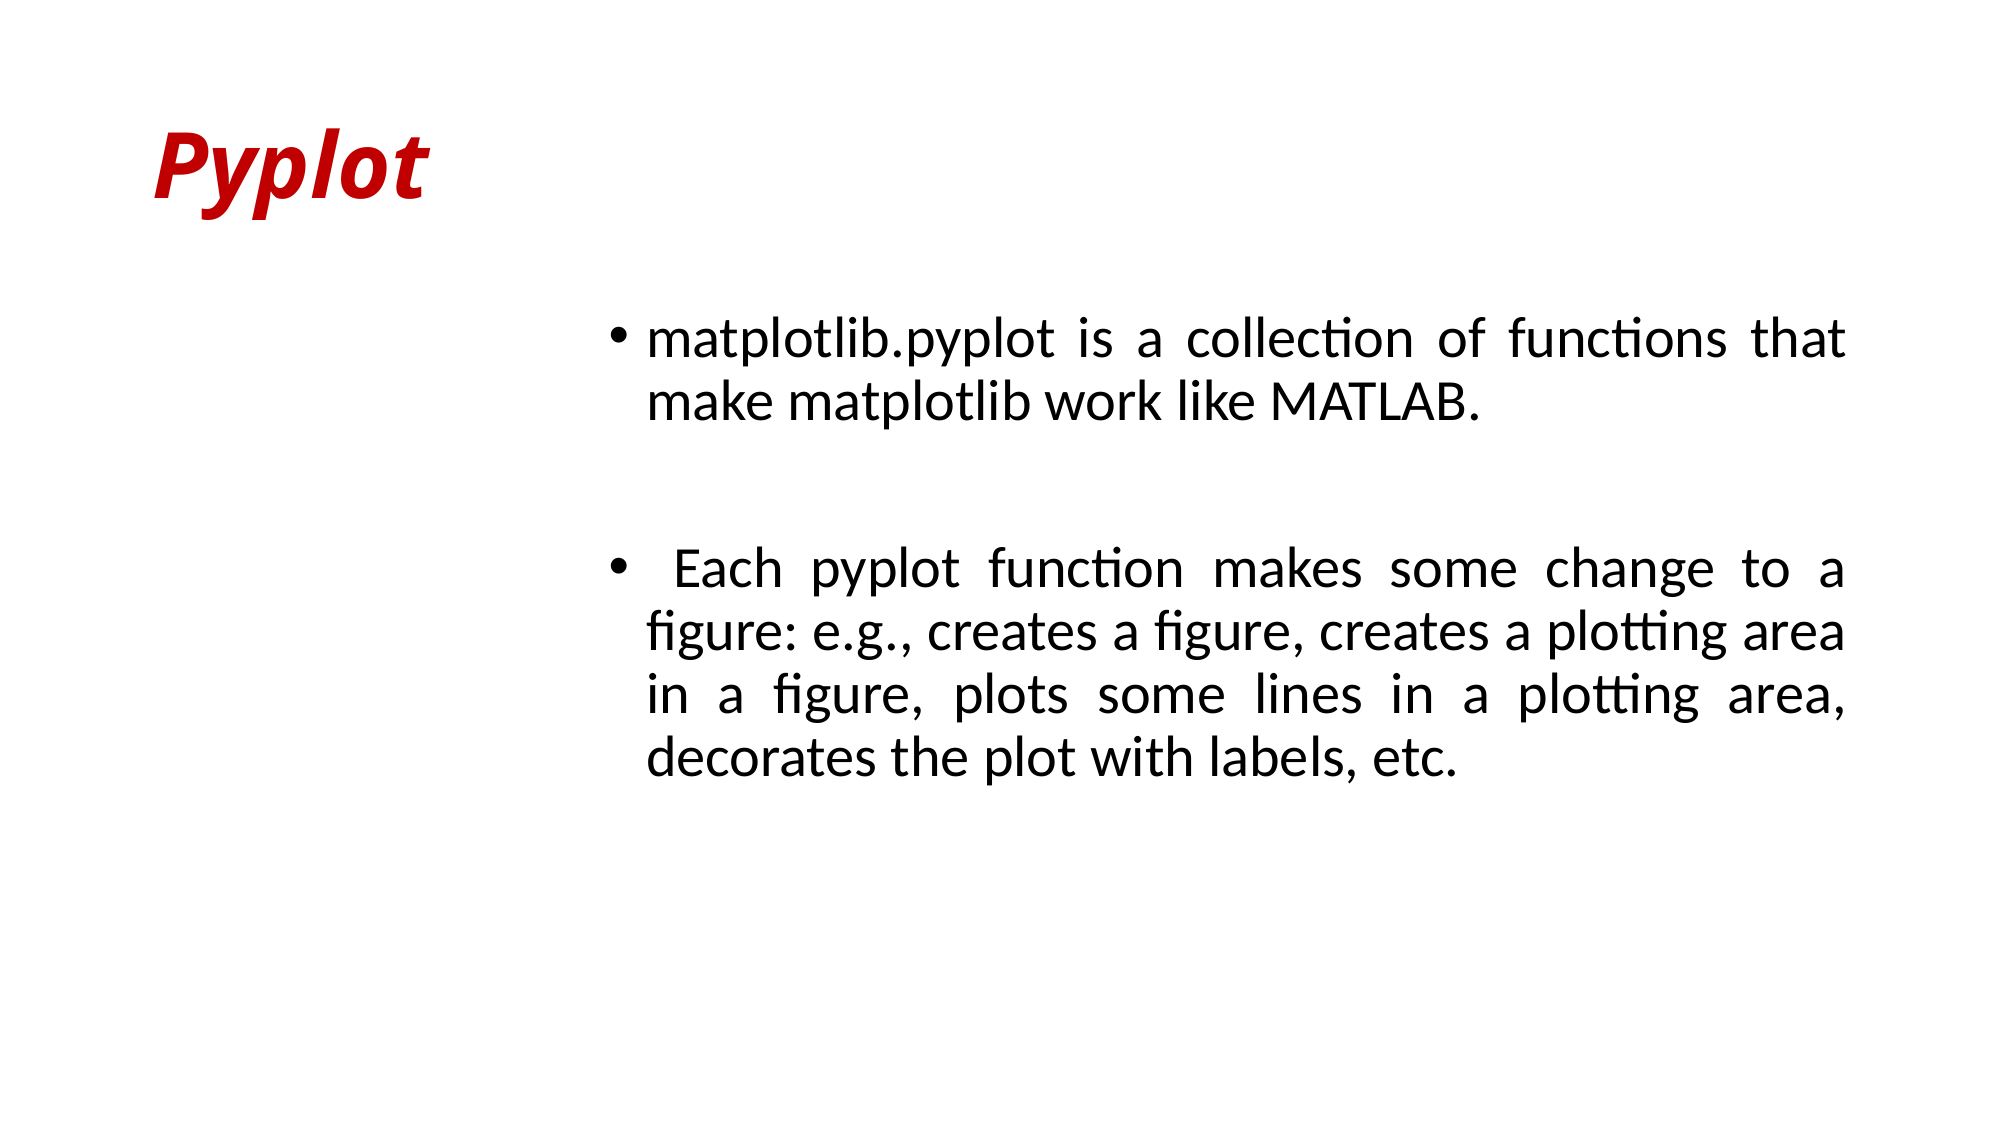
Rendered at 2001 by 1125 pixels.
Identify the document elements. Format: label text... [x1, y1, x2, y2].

title Pyplot [137, 59, 1863, 278]
list matplotlib.pyplot is a collection of functions that make matplotlib work like MATLAB. Each pyplot function makes some change to a figure: e.g., creates a figure, creates a plotting area in a figure, plots some lines in a plotting area, decorates the plot with labels, etc. [593, 299, 1863, 1014]
